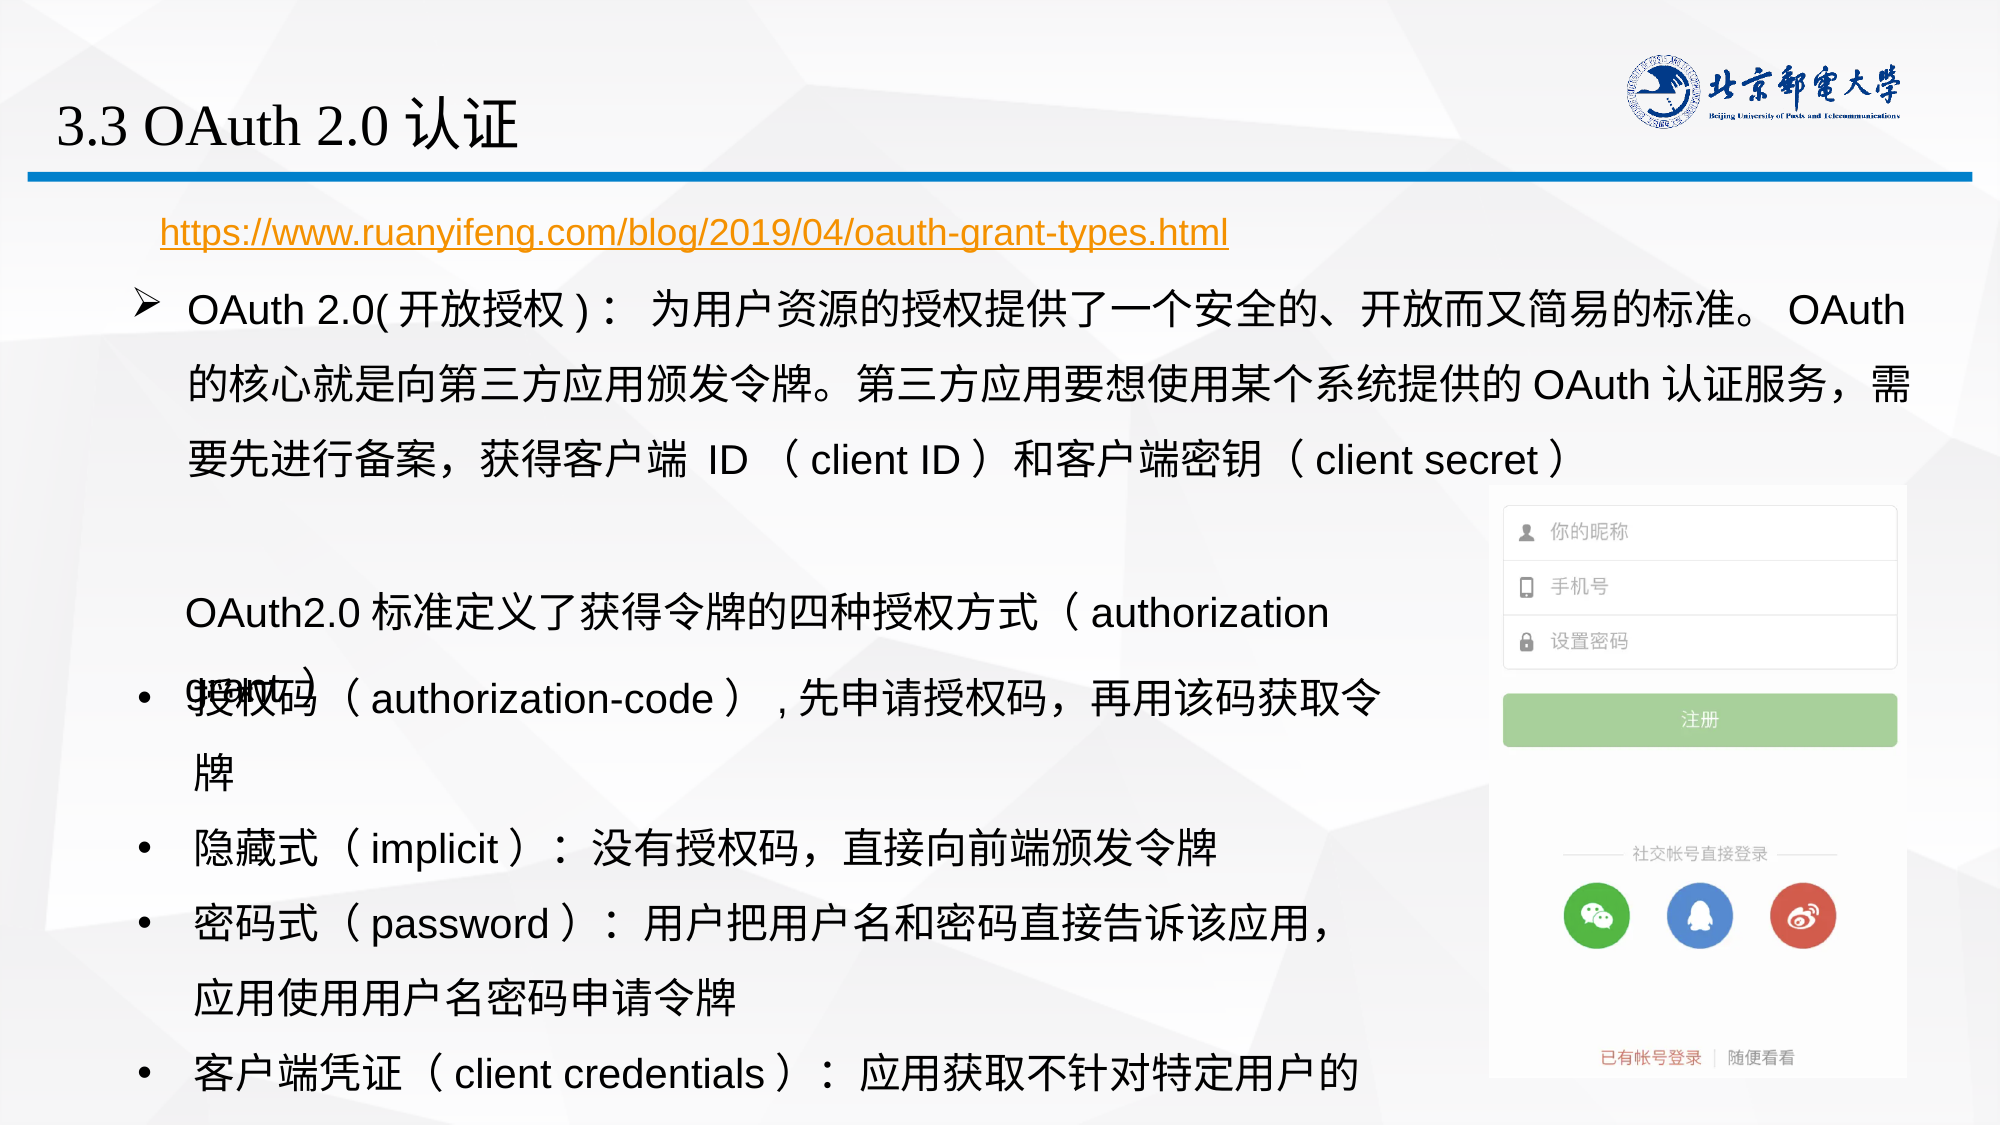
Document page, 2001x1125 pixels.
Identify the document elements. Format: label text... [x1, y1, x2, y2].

text_box OAuth 2.0(开放授权)： 为用户资源的授权提供了一个安全的、开放而又简易的标准。OAuth 的核心就是向第三方应用颁发令牌。第三方应用要想使用某个系统提供的OAuth认证服务，需要先进行备案，获得客户端 ID（client ID）和客户端密钥（client secret） [40, 200, 1936, 816]
text_box https://www.ruanyifeng.com/blog/2019/04/oauth-grant-types.html [144, 200, 1260, 261]
text_box OAuth2.0标准定义了获得令牌的四种授权方式（authorization grant ） [170, 553, 1489, 718]
picture [0, 0, 2000, 1125]
title 3.3 OAuth 2.0认证 [41, 52, 1188, 200]
text_box 授权码（authorization-code）,先申请授权码，再用该码获取令牌 隐藏式（implicit）：没有授权码，直接向前端颁发令牌 密码式（password）：用户把用户名和密码直接告诉该应用，应用使用用户名密码申请令牌 客户端凭证（client credentials）：应用获取不针对特定用户的令牌 [122, 639, 1408, 1125]
